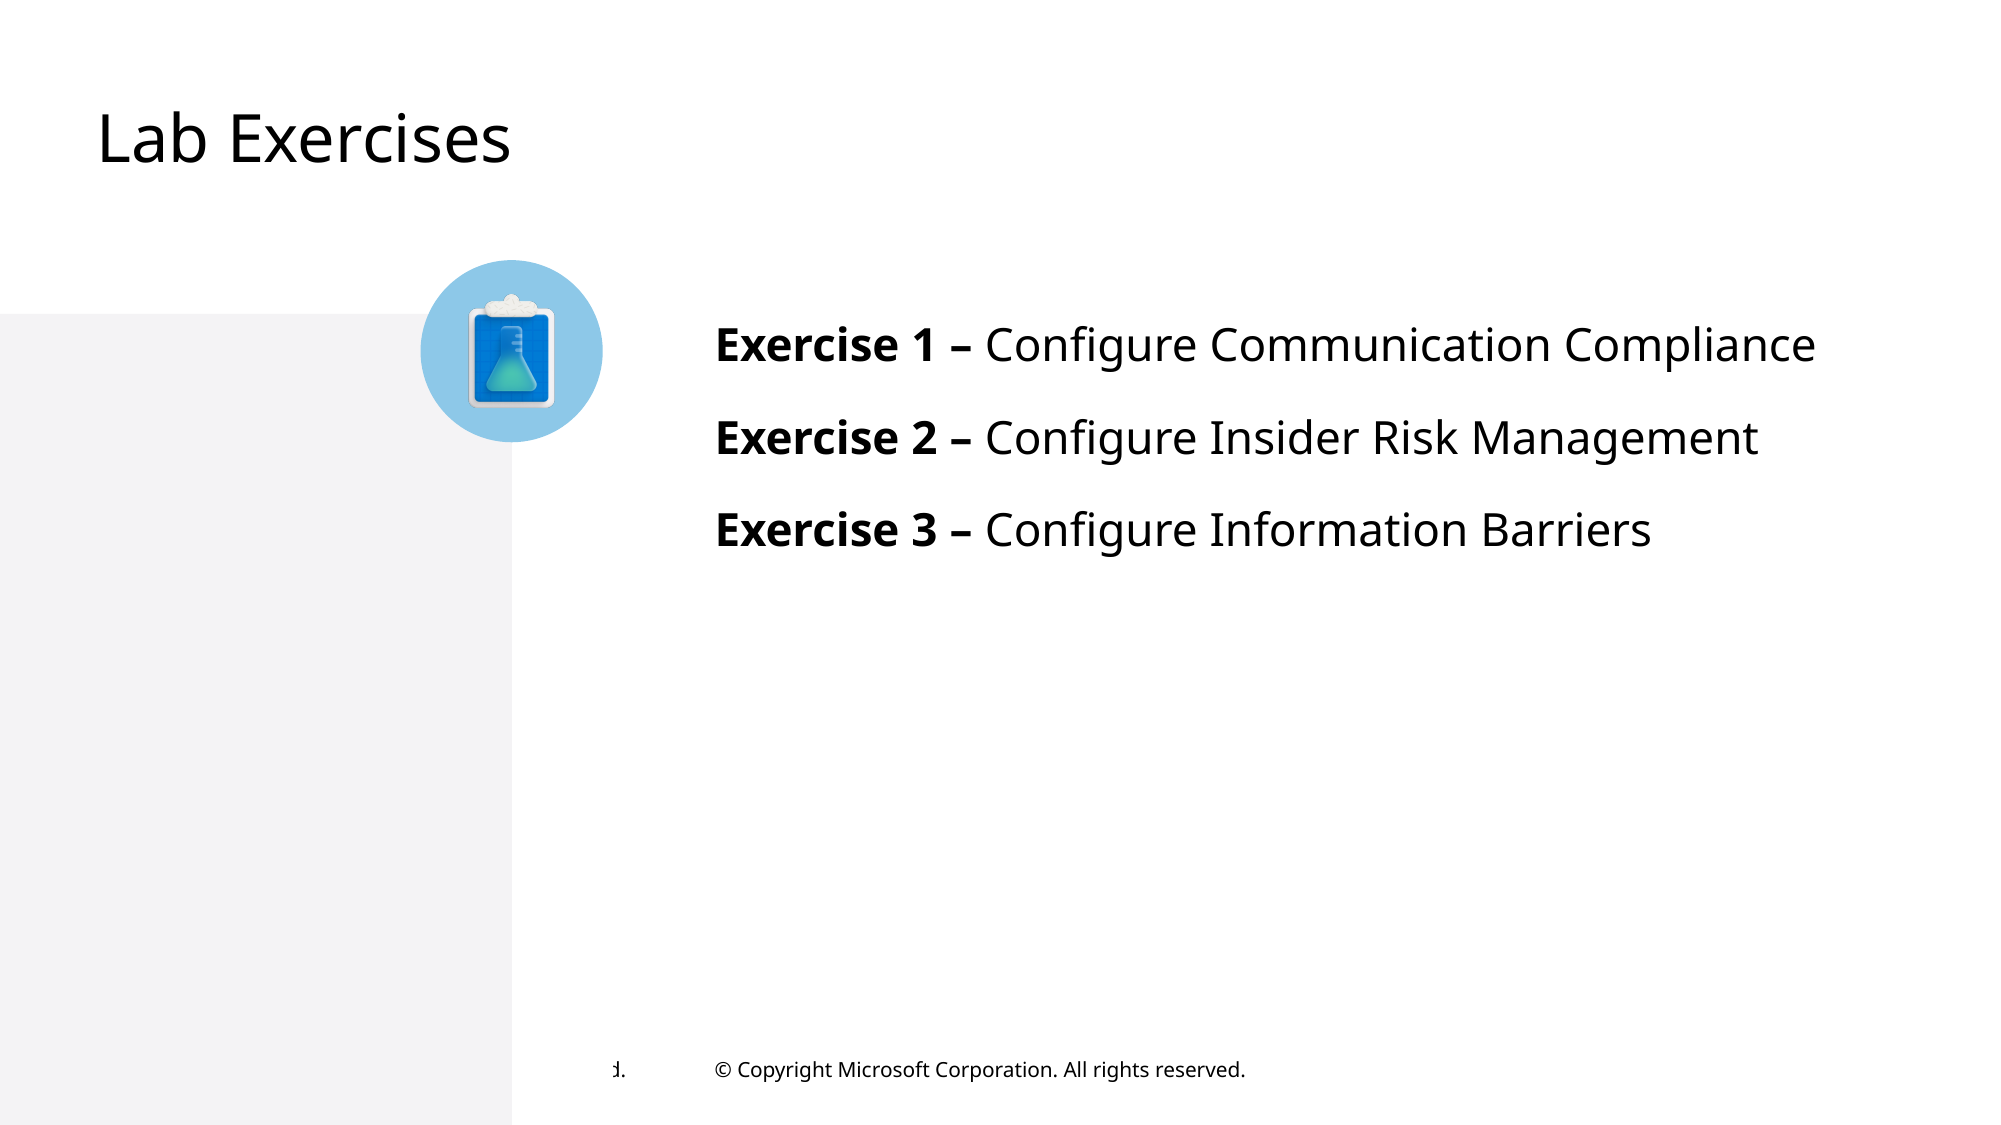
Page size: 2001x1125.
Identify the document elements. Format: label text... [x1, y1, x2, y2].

picture [454, 294, 569, 408]
title Lab Exercises [96, 96, 1903, 177]
list Exercise 1 – Configure Communication Compliance Exercise 2 – Configure Insider Risk Management Exercise 3 – Configure Information Barriers [714, 316, 1903, 559]
